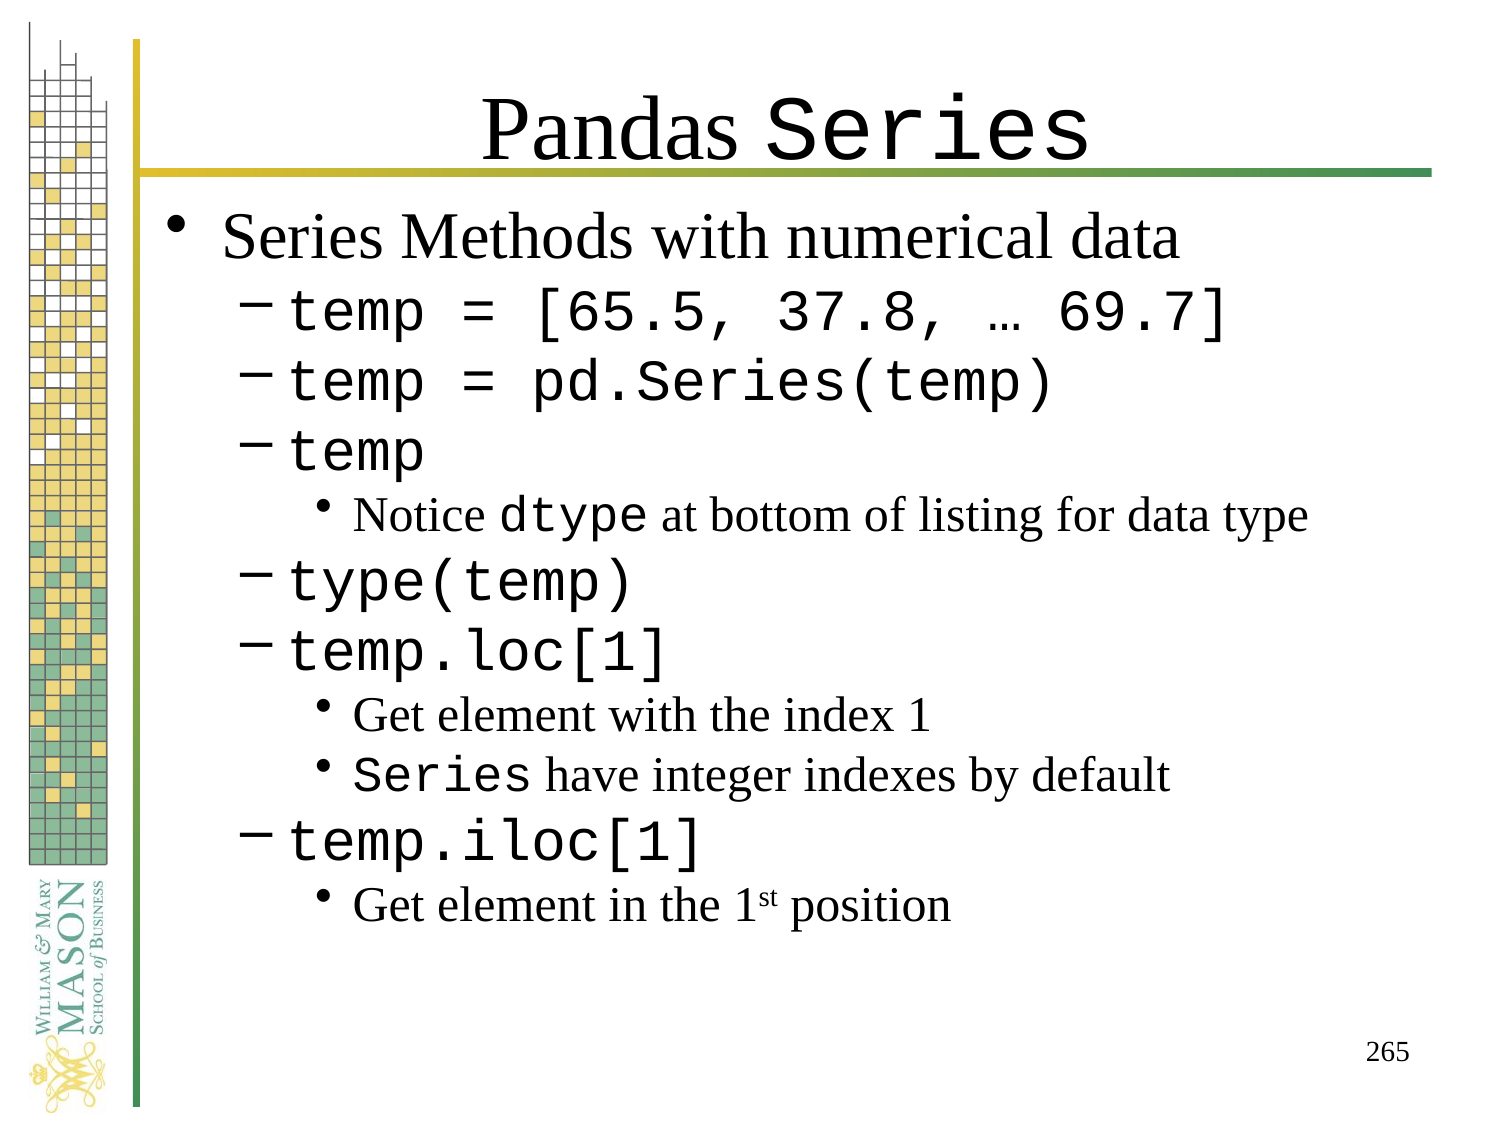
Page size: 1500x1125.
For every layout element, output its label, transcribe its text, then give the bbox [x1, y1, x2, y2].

title Pandas Series [150, 45, 1425, 184]
slide_number 265 [1048, 1024, 1426, 1103]
table_cell is [29, 879, 107, 1113]
list Series Methods with numerical data temp = [65.5, 37.8, … 69.7] temp = pd.Series(temp) temp Notice dtype at bottom of listing for data type type(temp) temp.loc[1] Get element with the index 1 Series have integer indexes by default temp.iloc[1] Get element in the 1st position [150, 184, 1425, 1001]
